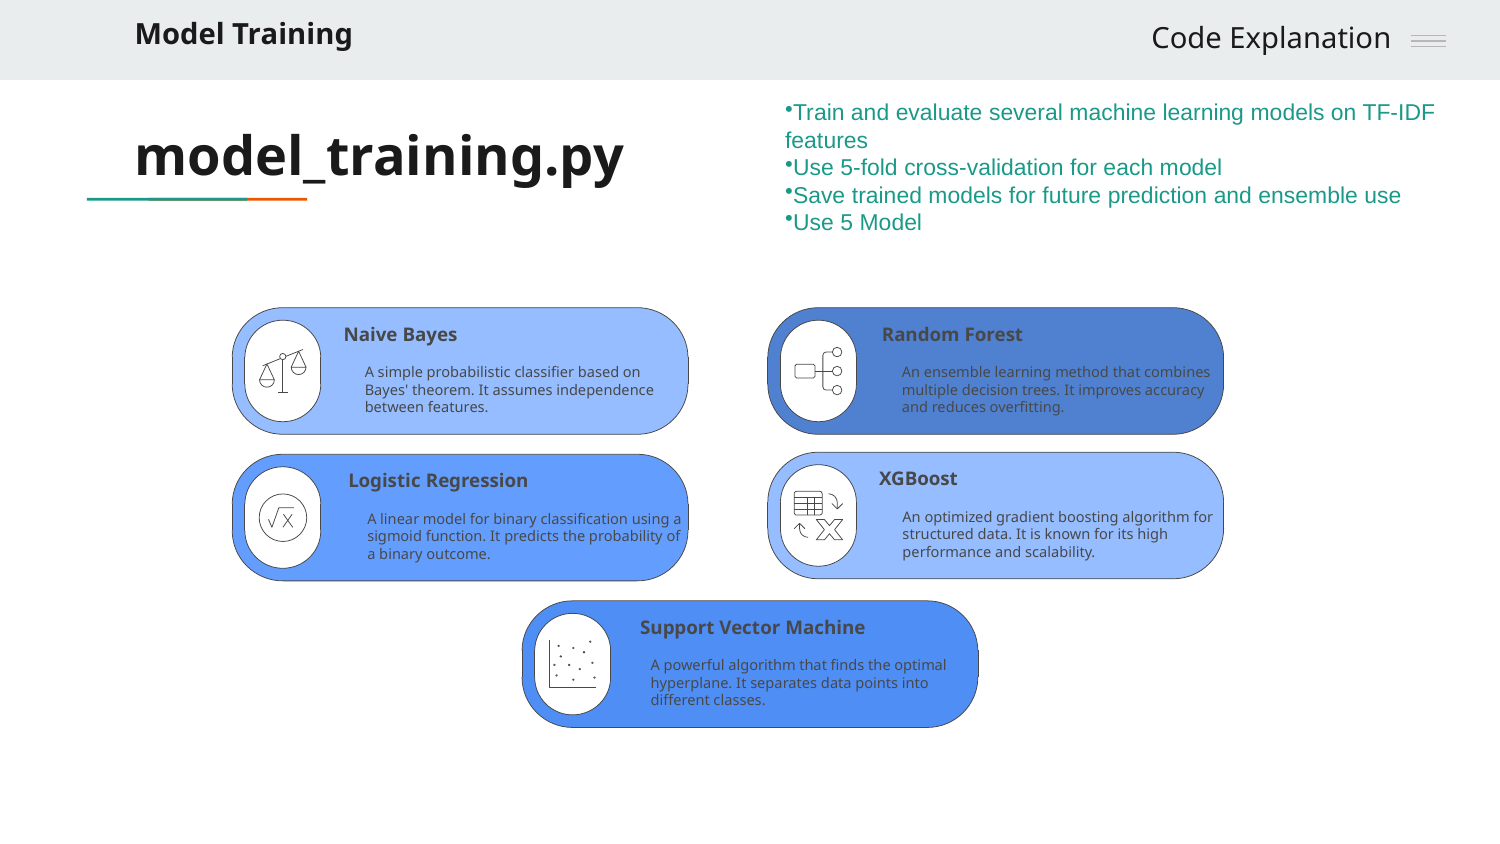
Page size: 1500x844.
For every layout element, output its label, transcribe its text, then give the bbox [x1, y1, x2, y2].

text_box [231, 307, 1245, 728]
text_box Train and evaluate several machine learning models on TF-IDF features Use 5-fold cross-validation for each model Save trained models for future prediction and ensemble use Use 5 Model [770, 90, 1456, 243]
title model_training.py [119, 106, 770, 195]
text_box Model Training [119, 0, 1381, 88]
text_box Code Explanation [771, 4, 1407, 70]
